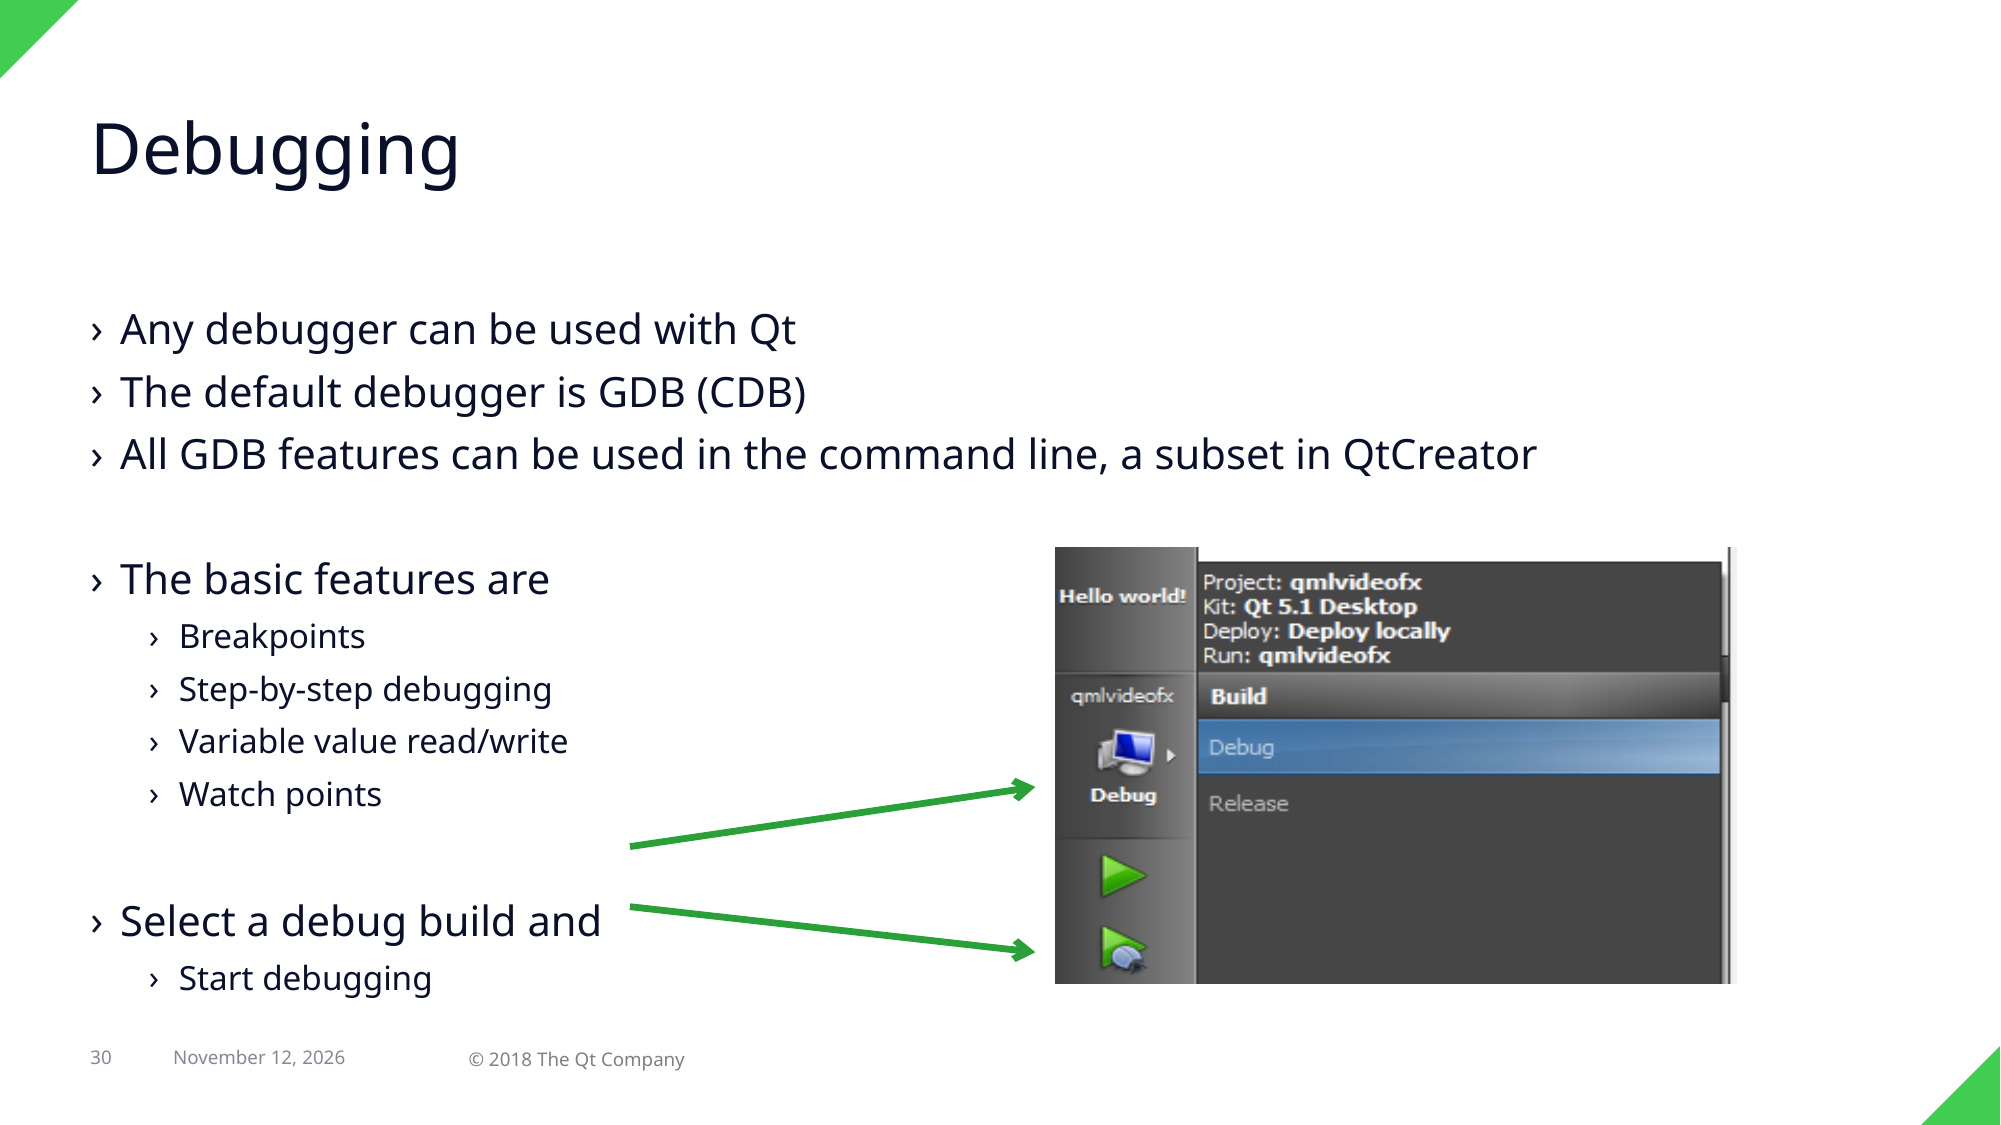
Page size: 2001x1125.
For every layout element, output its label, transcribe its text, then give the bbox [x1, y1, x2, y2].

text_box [629, 786, 1036, 847]
list Any debugger can be used with Qt The default debugger is GDB (CDB) All GDB features can be used in the command line, a subset in QtCreator The basic features are Breakpoints Step-by-step debugging Variable value read/write Watch points Select a debug build and Start debugging [90, 302, 1910, 1012]
picture [1055, 547, 1737, 985]
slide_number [174, 1046, 468, 1071]
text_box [629, 906, 1036, 953]
slide_number 30 [90, 1046, 174, 1071]
footer © 2018 The Qt Company [468, 1046, 1910, 1071]
title Debugging [90, 113, 1910, 268]
